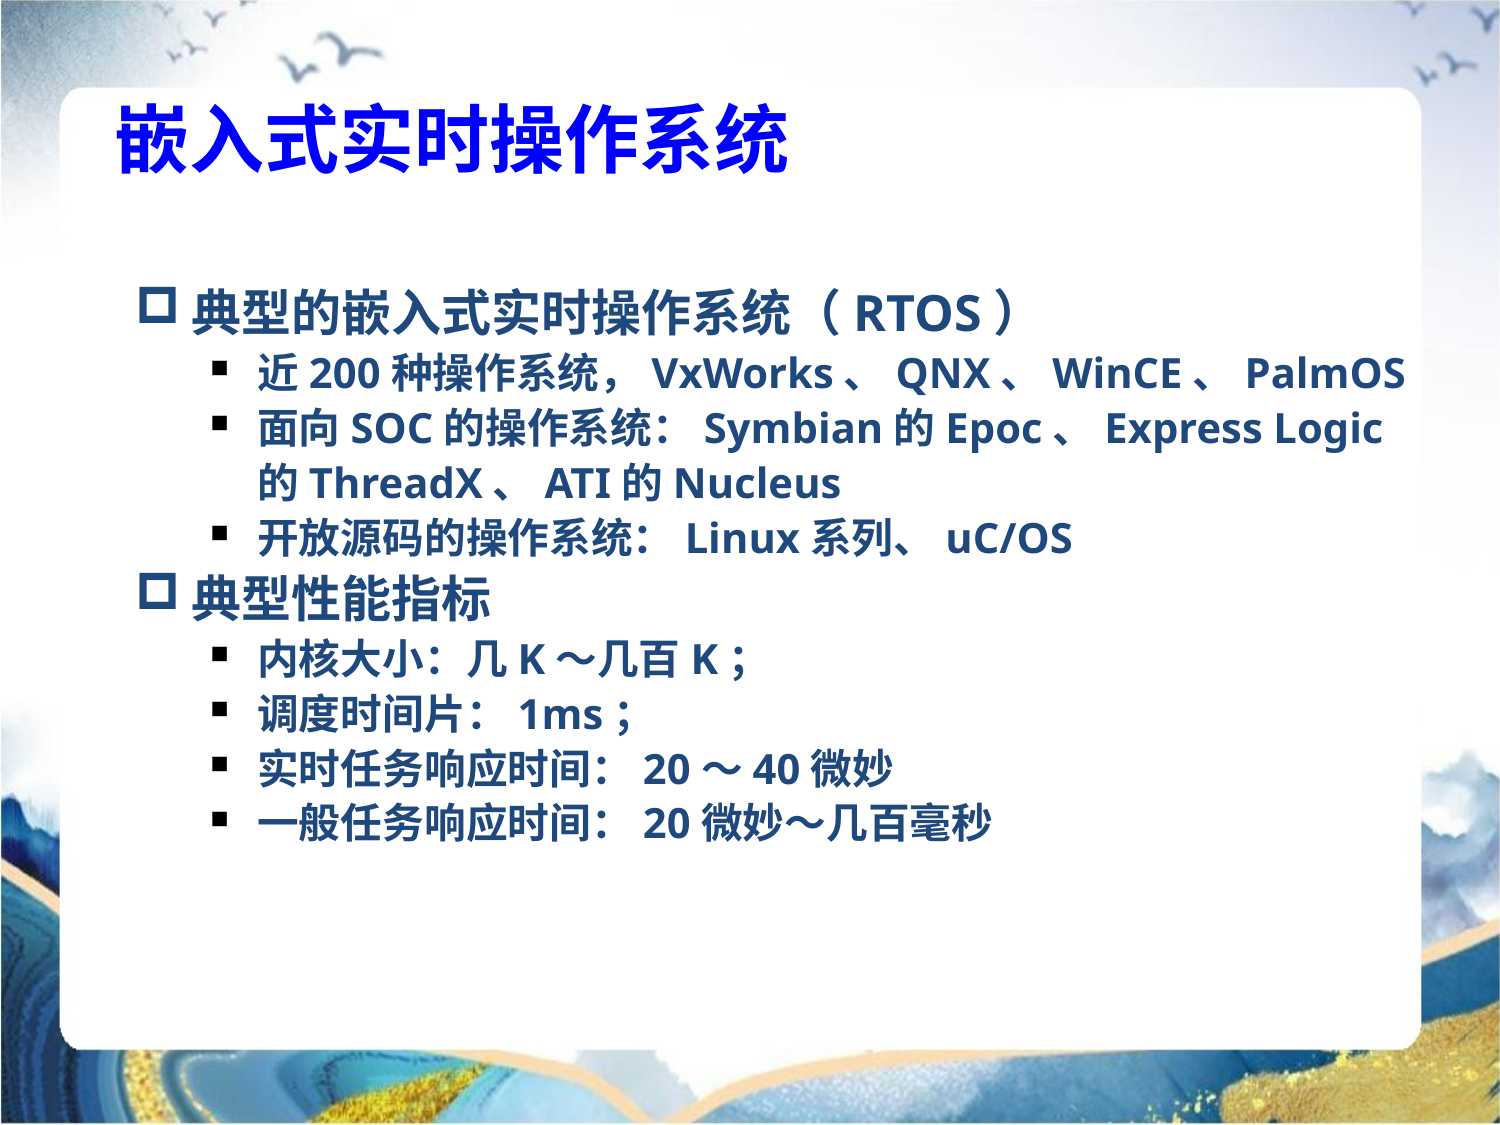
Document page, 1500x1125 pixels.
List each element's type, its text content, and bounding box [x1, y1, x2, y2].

picture [0, 0, 1500, 1125]
text_box 嵌入式实时操作系统 [100, 54, 1451, 191]
text_box 典型的嵌入式实时操作系统（RTOS） 近200种操作系统，VxWorks、QNX、WinCE、PalmOS 面向SOC的操作系统：Symbian的Epoc、Express Logic的ThreadX、ATI的Nucleus 开放源码的操作系统：Linux系列、uC/OS 典型性能指标 内核大小：几K～几百K； 调度时间片：1ms； 实时任务响应时间：20～40微妙 一般任务响应时间：20微妙～几百毫秒 [120, 268, 1424, 917]
